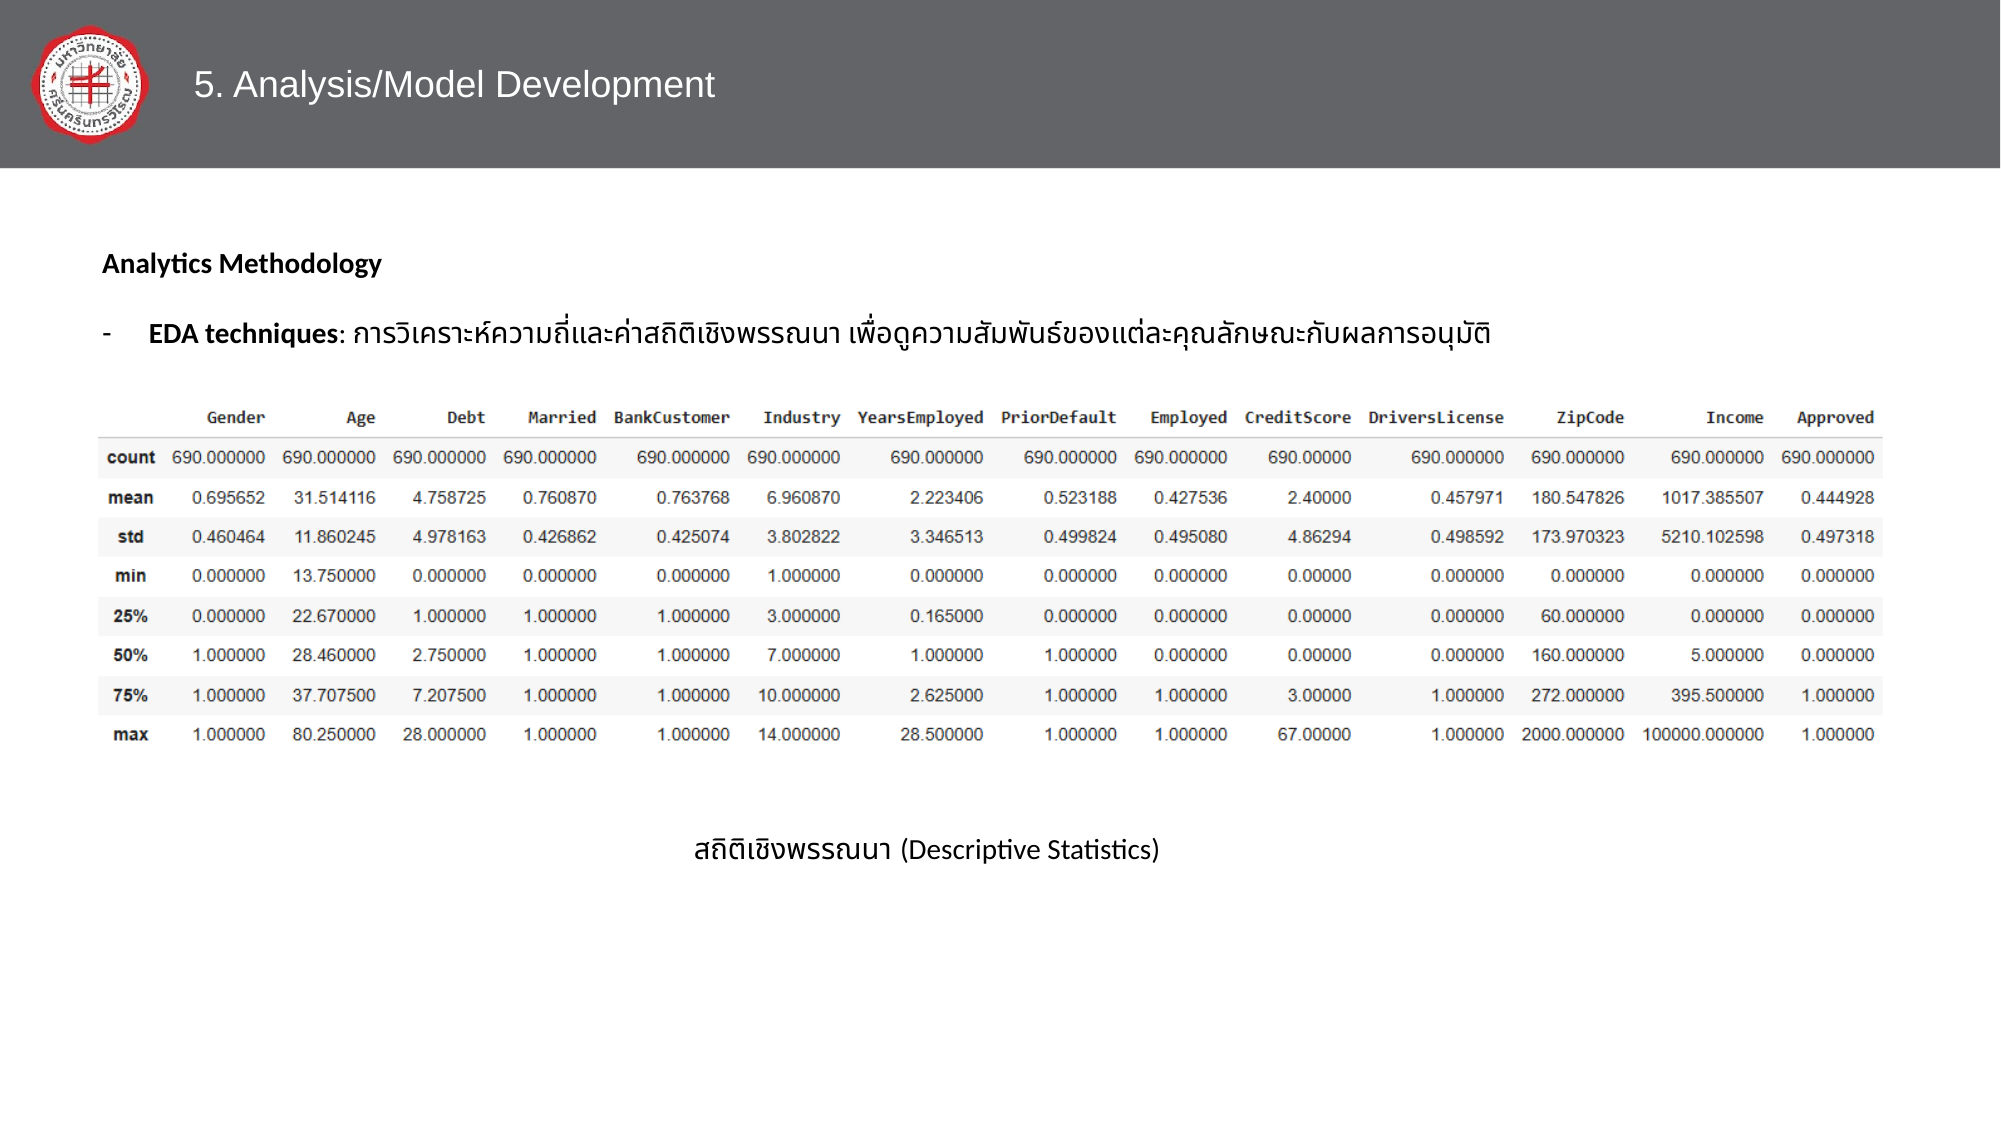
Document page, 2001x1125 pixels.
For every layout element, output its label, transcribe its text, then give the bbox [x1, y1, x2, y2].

text_box Analytics Methodology EDA techniques: การวิเคราะห์ความถี่และค่าสถิติเชิงพรรณนา เพื่อดูความสัมพันธ์ของแต่ละคุณลักษณะกับผลการอนุมัติ [87, 237, 1835, 357]
picture [0, 0, 2001, 1125]
text_box 5. Analysis/Model Development [178, 57, 797, 109]
text_box สถิติเชิงพรรณนา (Descriptive Statistics) [679, 823, 1244, 873]
